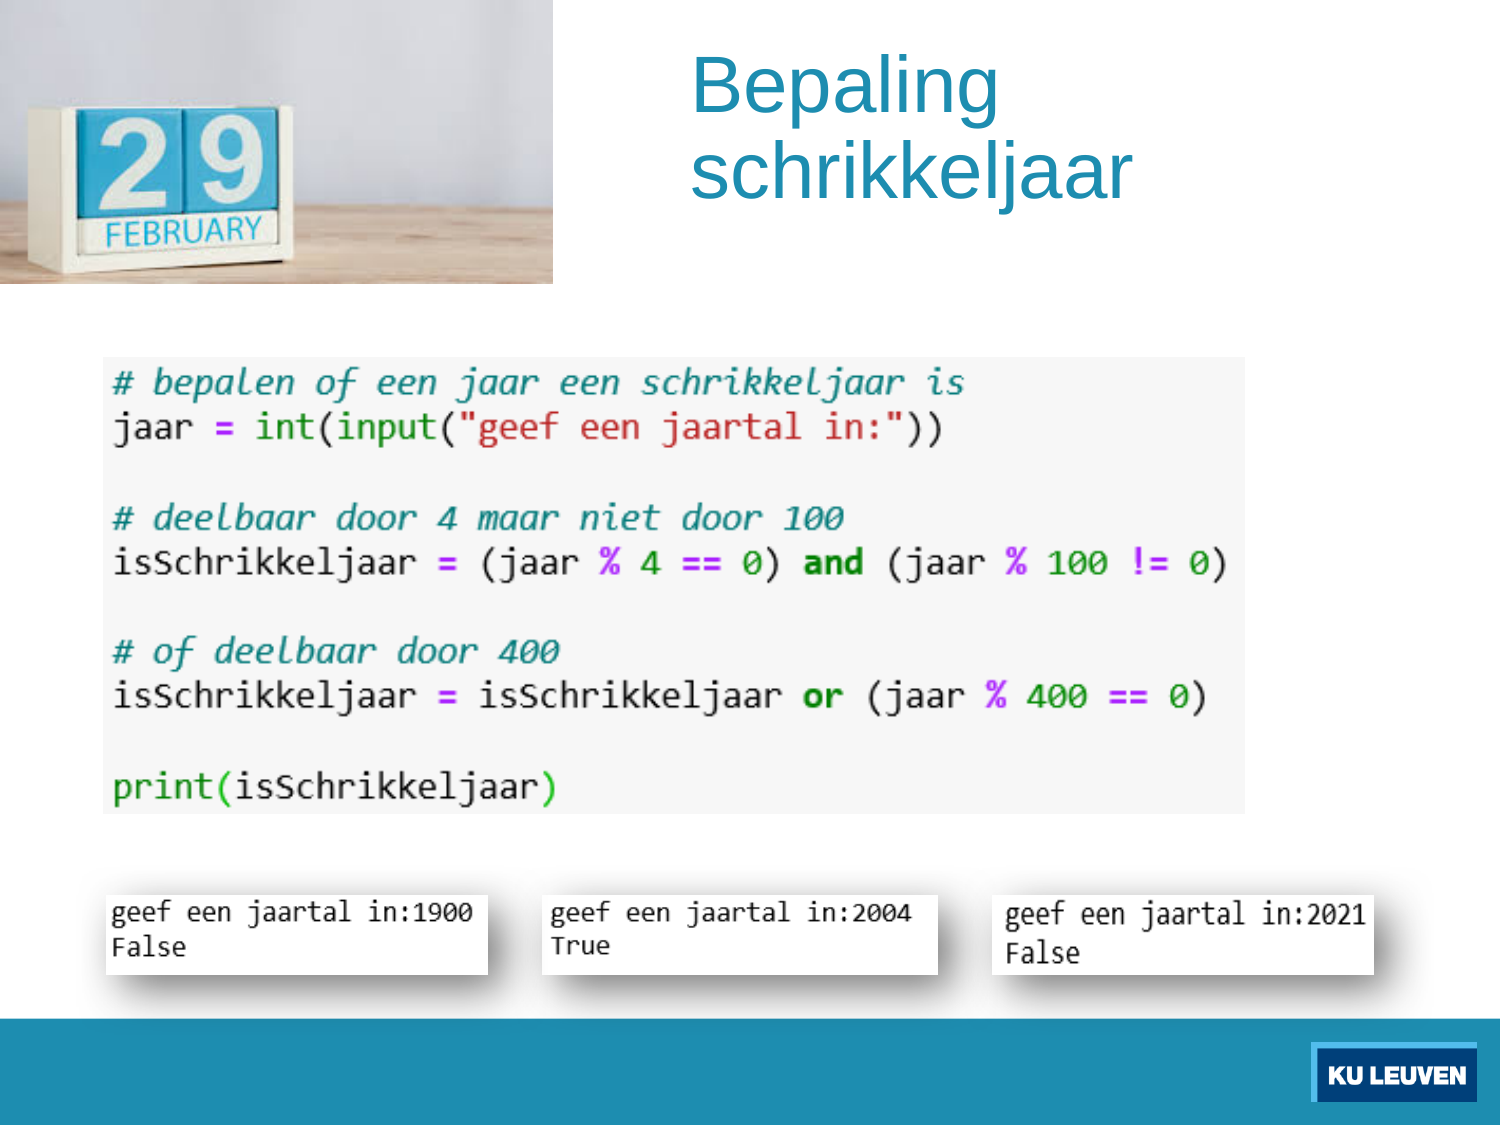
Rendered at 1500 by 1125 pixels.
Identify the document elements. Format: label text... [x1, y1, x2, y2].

picture [991, 894, 1374, 976]
picture [542, 894, 938, 976]
picture [106, 894, 489, 976]
picture [0, 0, 553, 285]
title Bepaling schrikkeljaar [681, 34, 1406, 225]
picture [102, 357, 1245, 814]
picture [1311, 1042, 1477, 1102]
